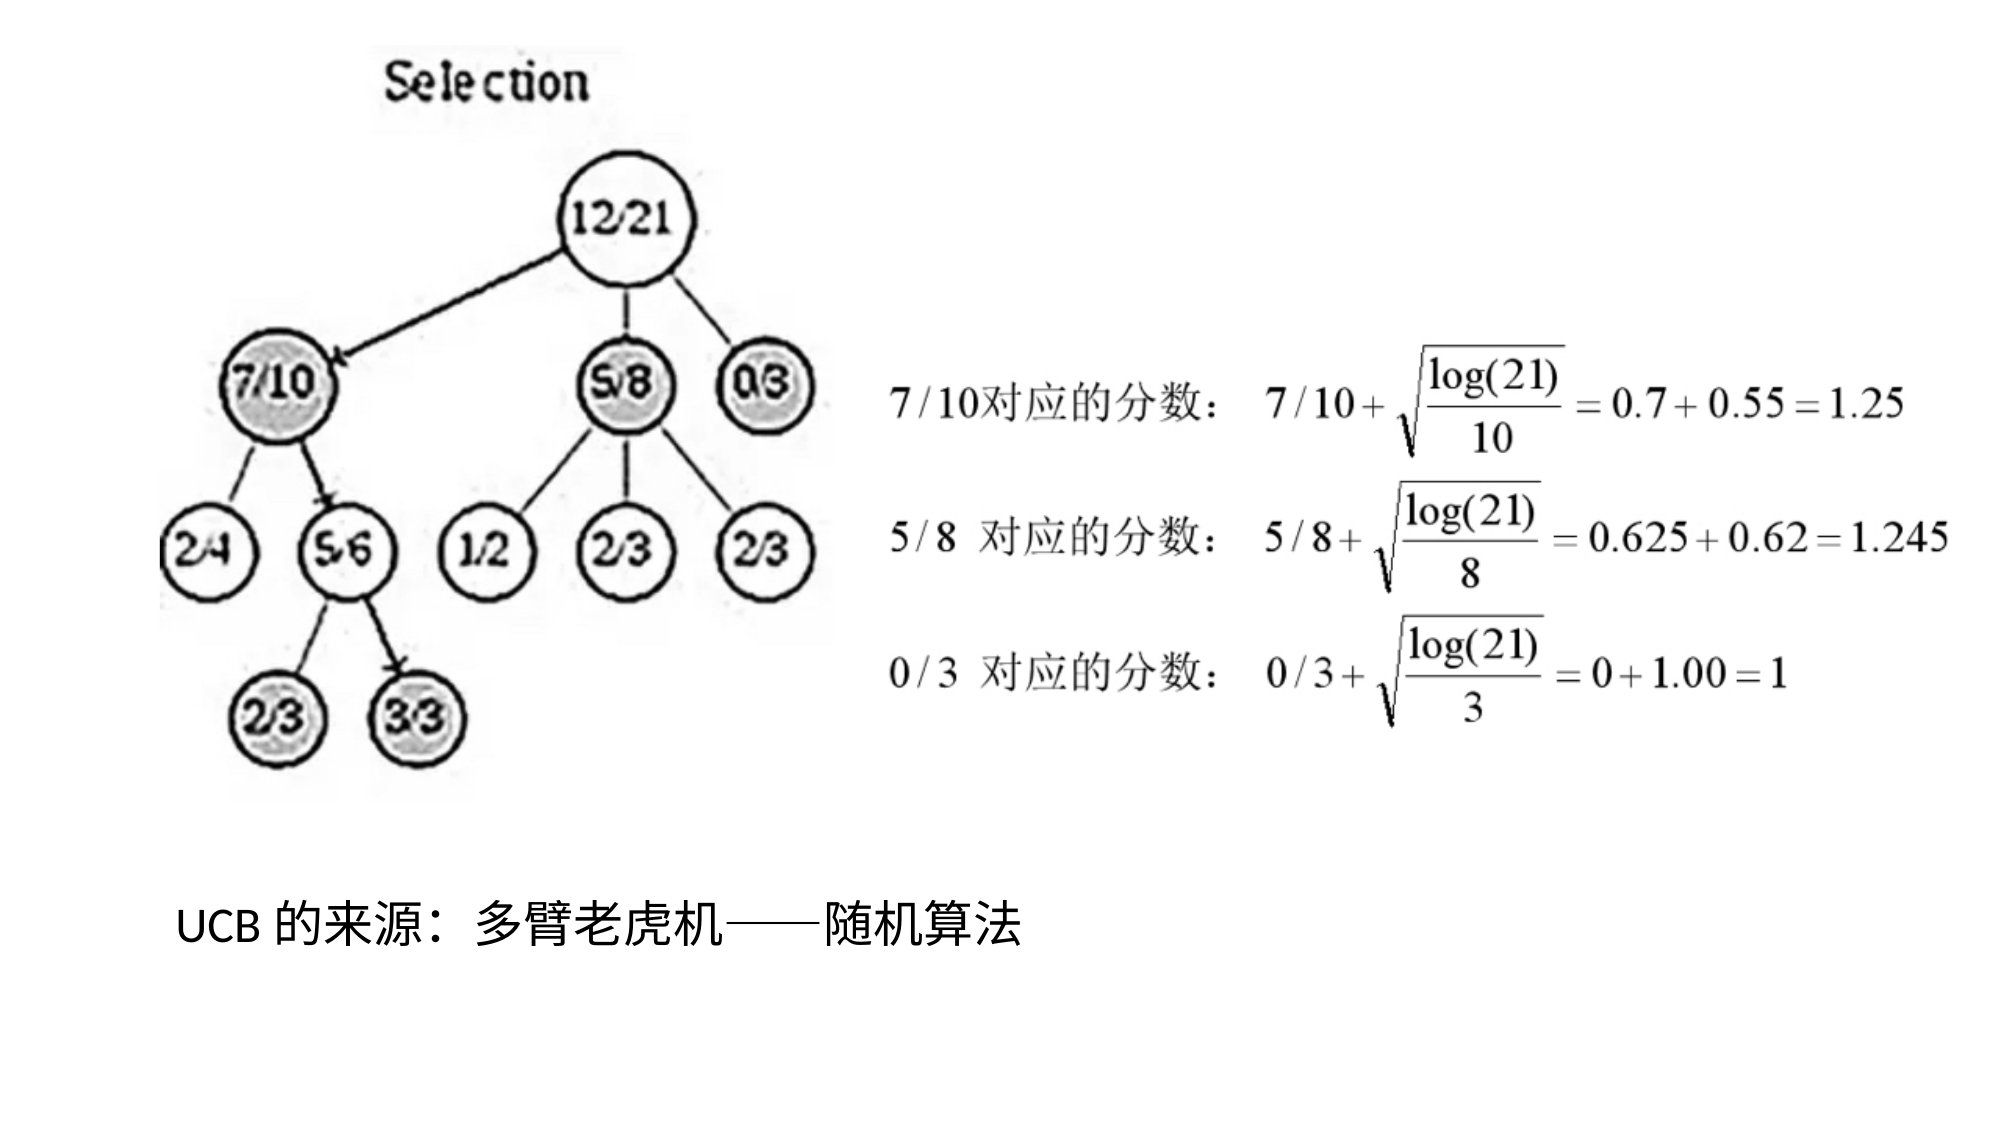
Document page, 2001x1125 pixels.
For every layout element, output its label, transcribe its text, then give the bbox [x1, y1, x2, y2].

picture [121, 42, 2000, 887]
text_box UCB的来源：多臂老虎机——随机算法 [160, 885, 1261, 1081]
